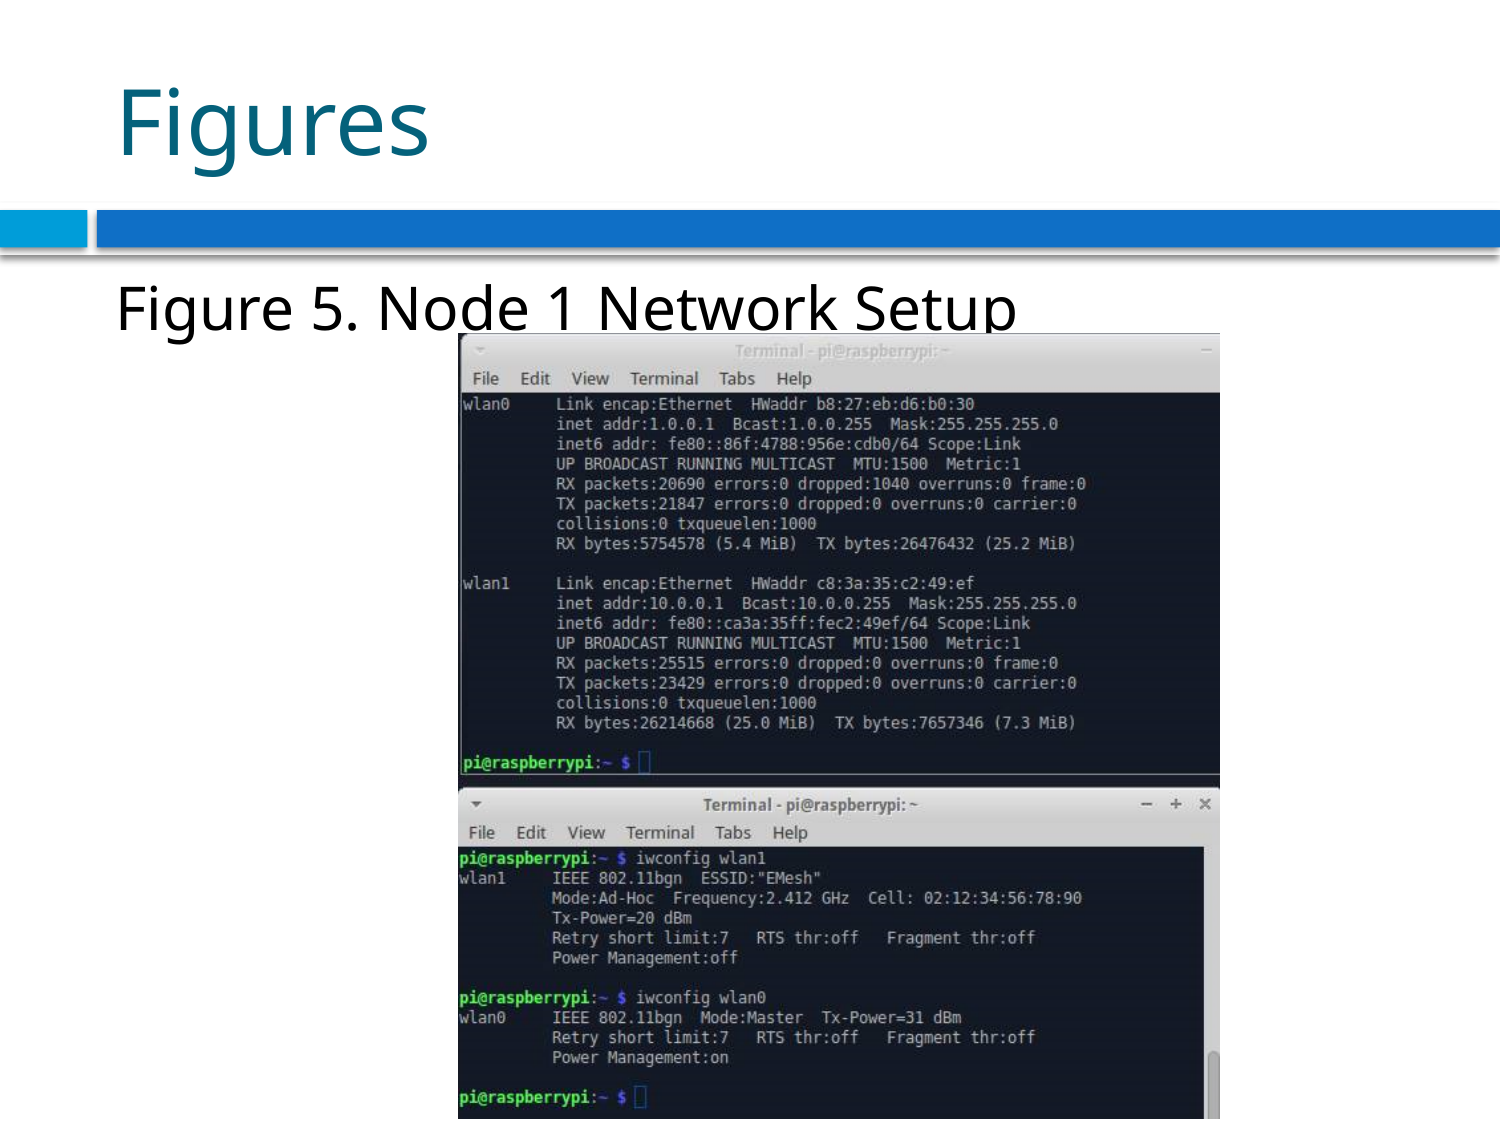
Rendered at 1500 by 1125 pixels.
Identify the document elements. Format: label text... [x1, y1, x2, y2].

picture [458, 333, 1220, 1120]
title Figures [100, 37, 1438, 200]
list Figure 5. Node 1 Network Setup [100, 262, 1438, 1000]
